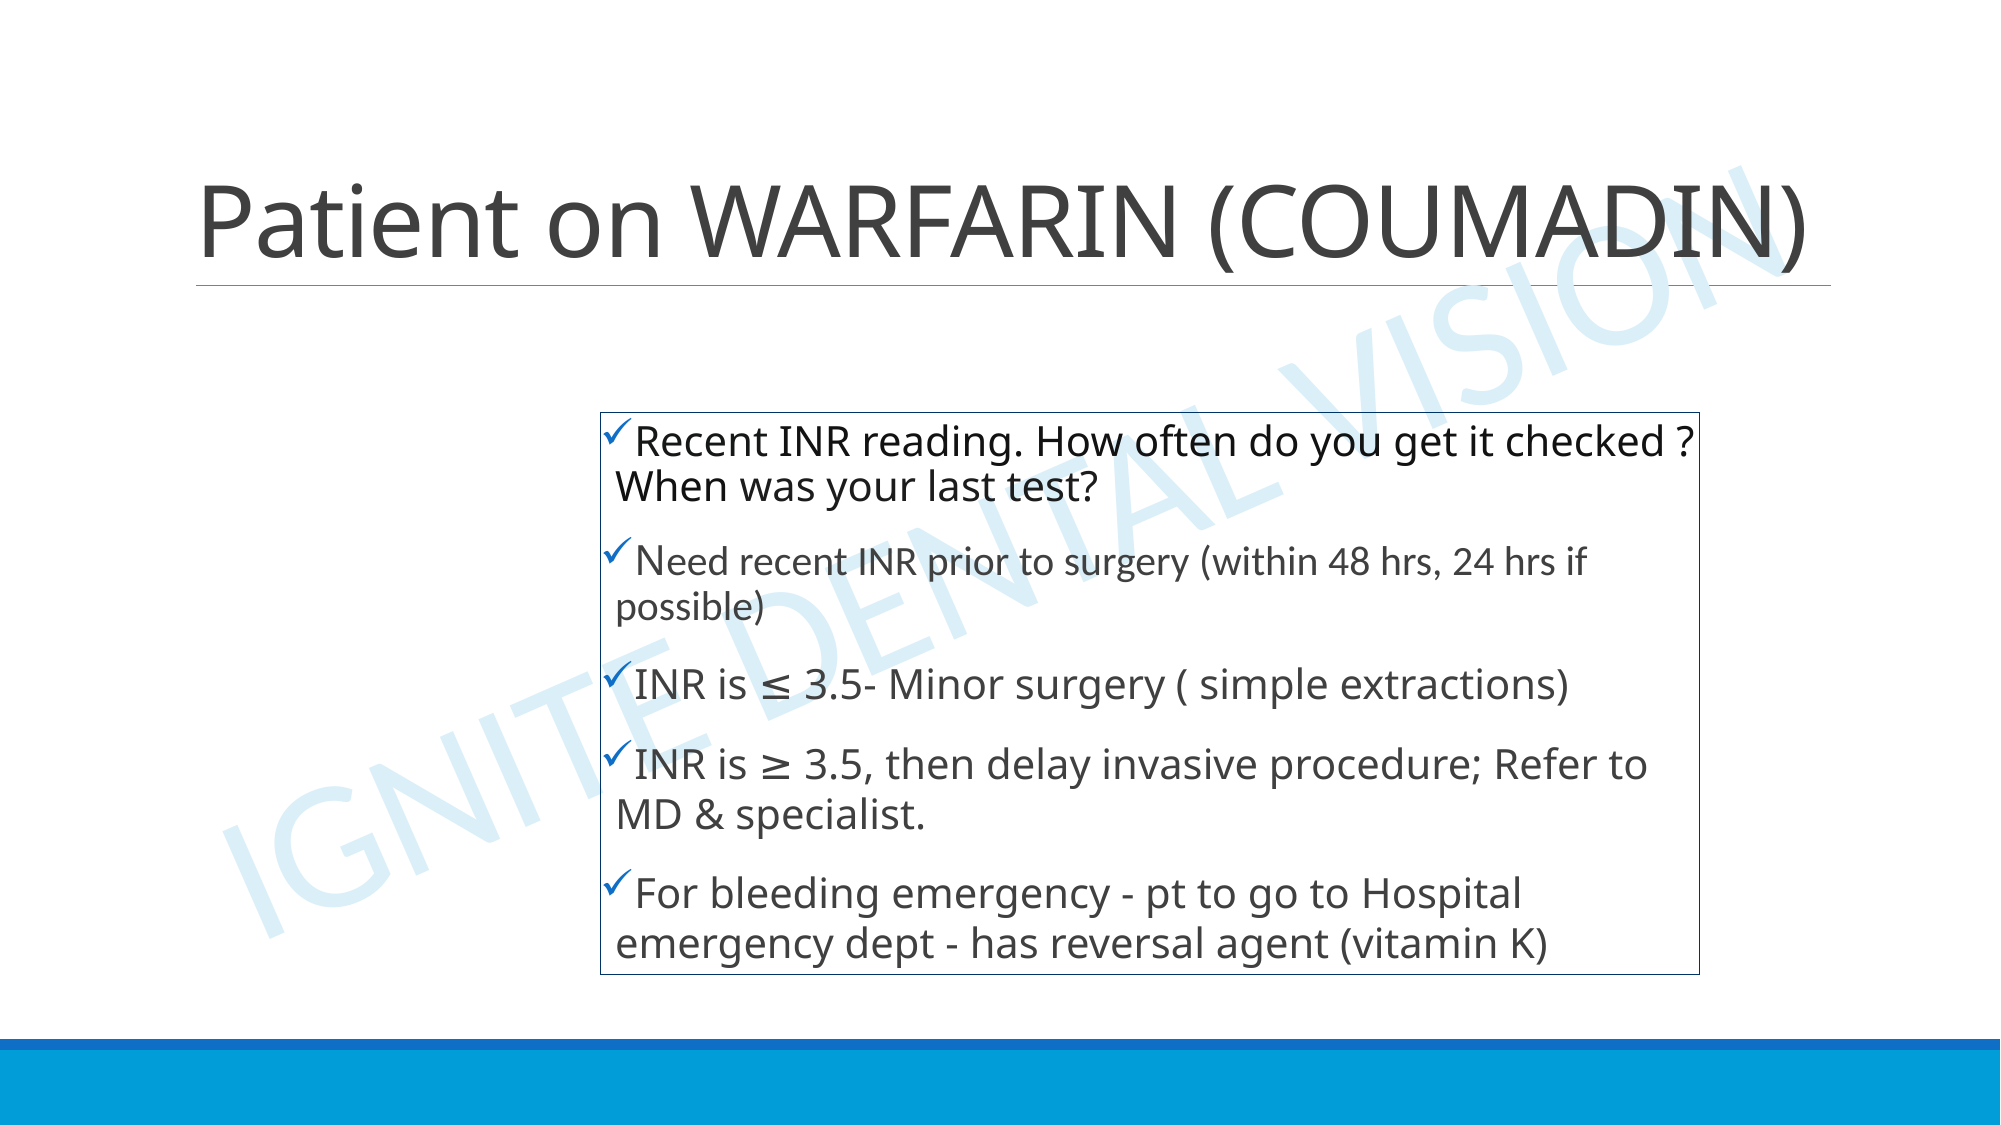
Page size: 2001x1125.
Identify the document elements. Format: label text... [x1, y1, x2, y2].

list Recent INR reading. How often do you get it checked ? When was your last test? Need recent INR prior to surgery (within 48 hrs, 24 hrs if possible) INR is ≤ 3.5- Minor surgery ( simple extractions) INR is ≥ 3.5, then delay invasive procedure; Refer to MD & specialist. For bleeding emergency - pt to go to Hospital emergency dept - has reversal agent (vitamin K) [600, 412, 1700, 975]
title Patient on WARFARIN (COUMADIN) [180, 47, 1830, 285]
